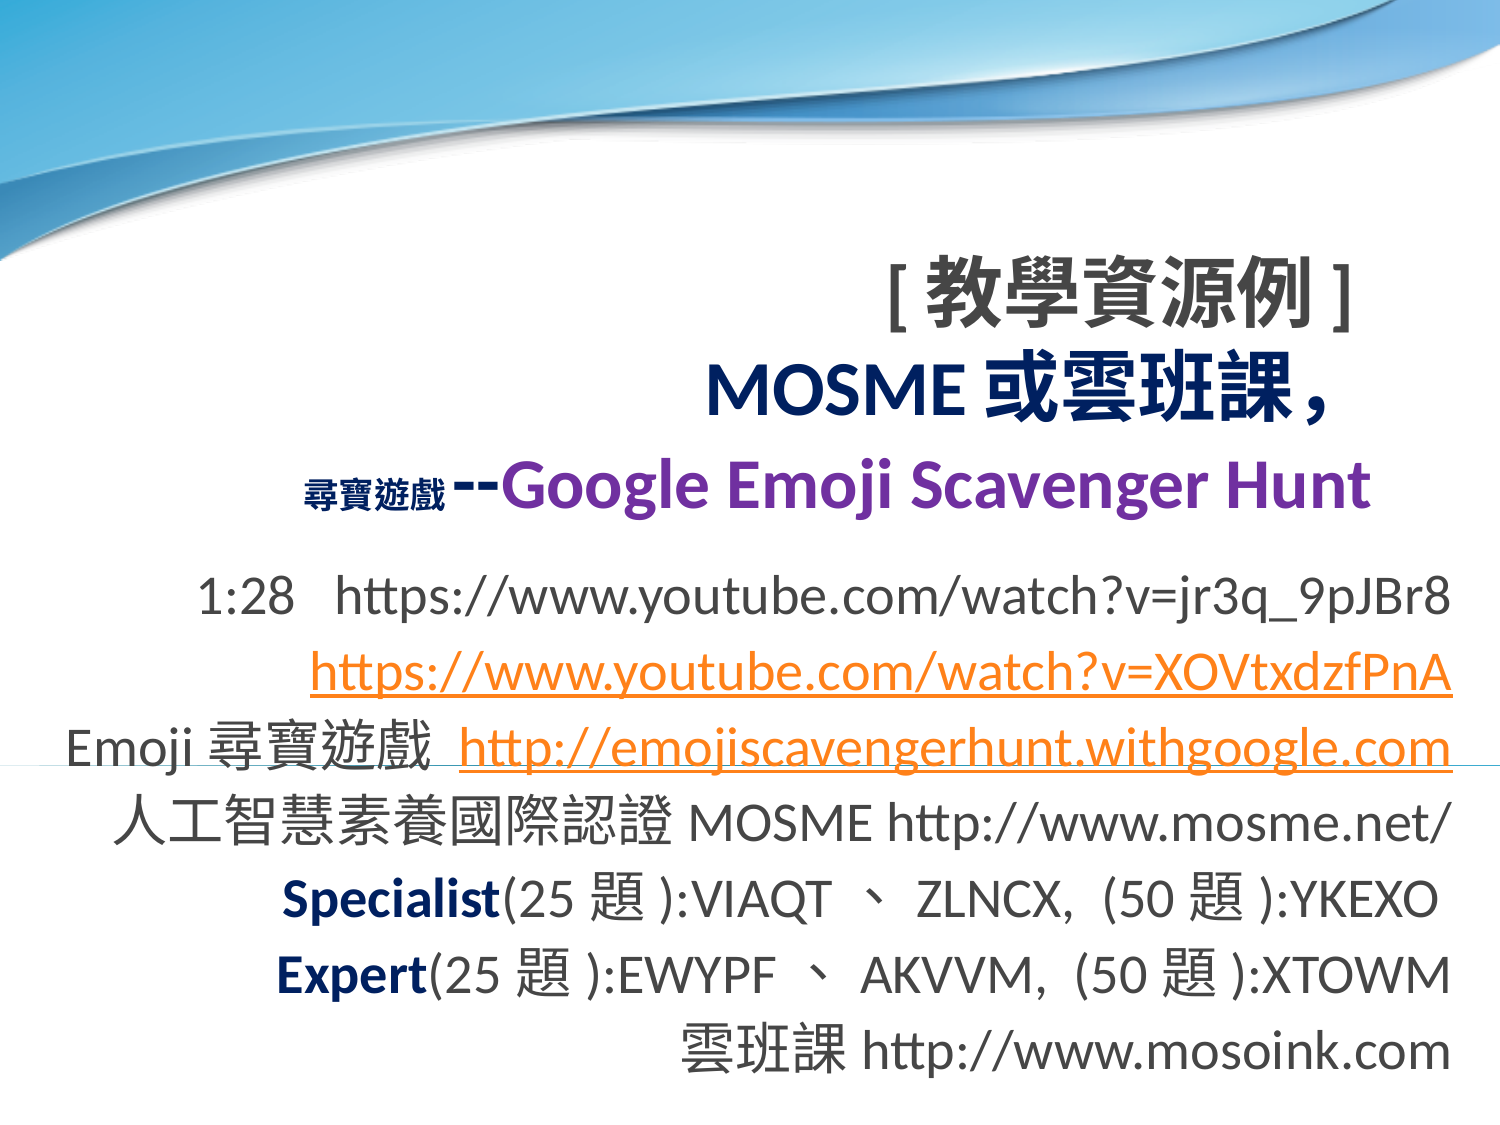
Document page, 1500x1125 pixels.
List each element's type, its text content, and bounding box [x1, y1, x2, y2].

subtitle 1:28 https://www.youtube.com/watch?v=jr3q_9pJBr8 https://www.youtube.com/watch?v=XOVtxdzfPnA Emoji尋寶遊戲 http://emojiscavengerhunt.withgoogle.com 人工智慧素養國際認證MOSME http://www.mosme.net/ Specialist(25題):VIAQT、ZLNCX, (50題):YKEXO Expert(25題):EWYPF、AKVVM, (50題):XTOWM 雲班課http://www.mosoink.com [0, 550, 1471, 1024]
picture [0, 0, 1500, 261]
title [教學資源例] MOSME或雲班課， 尋寶遊戲--Google Emoji Scavenger Hunt [29, 231, 1388, 532]
